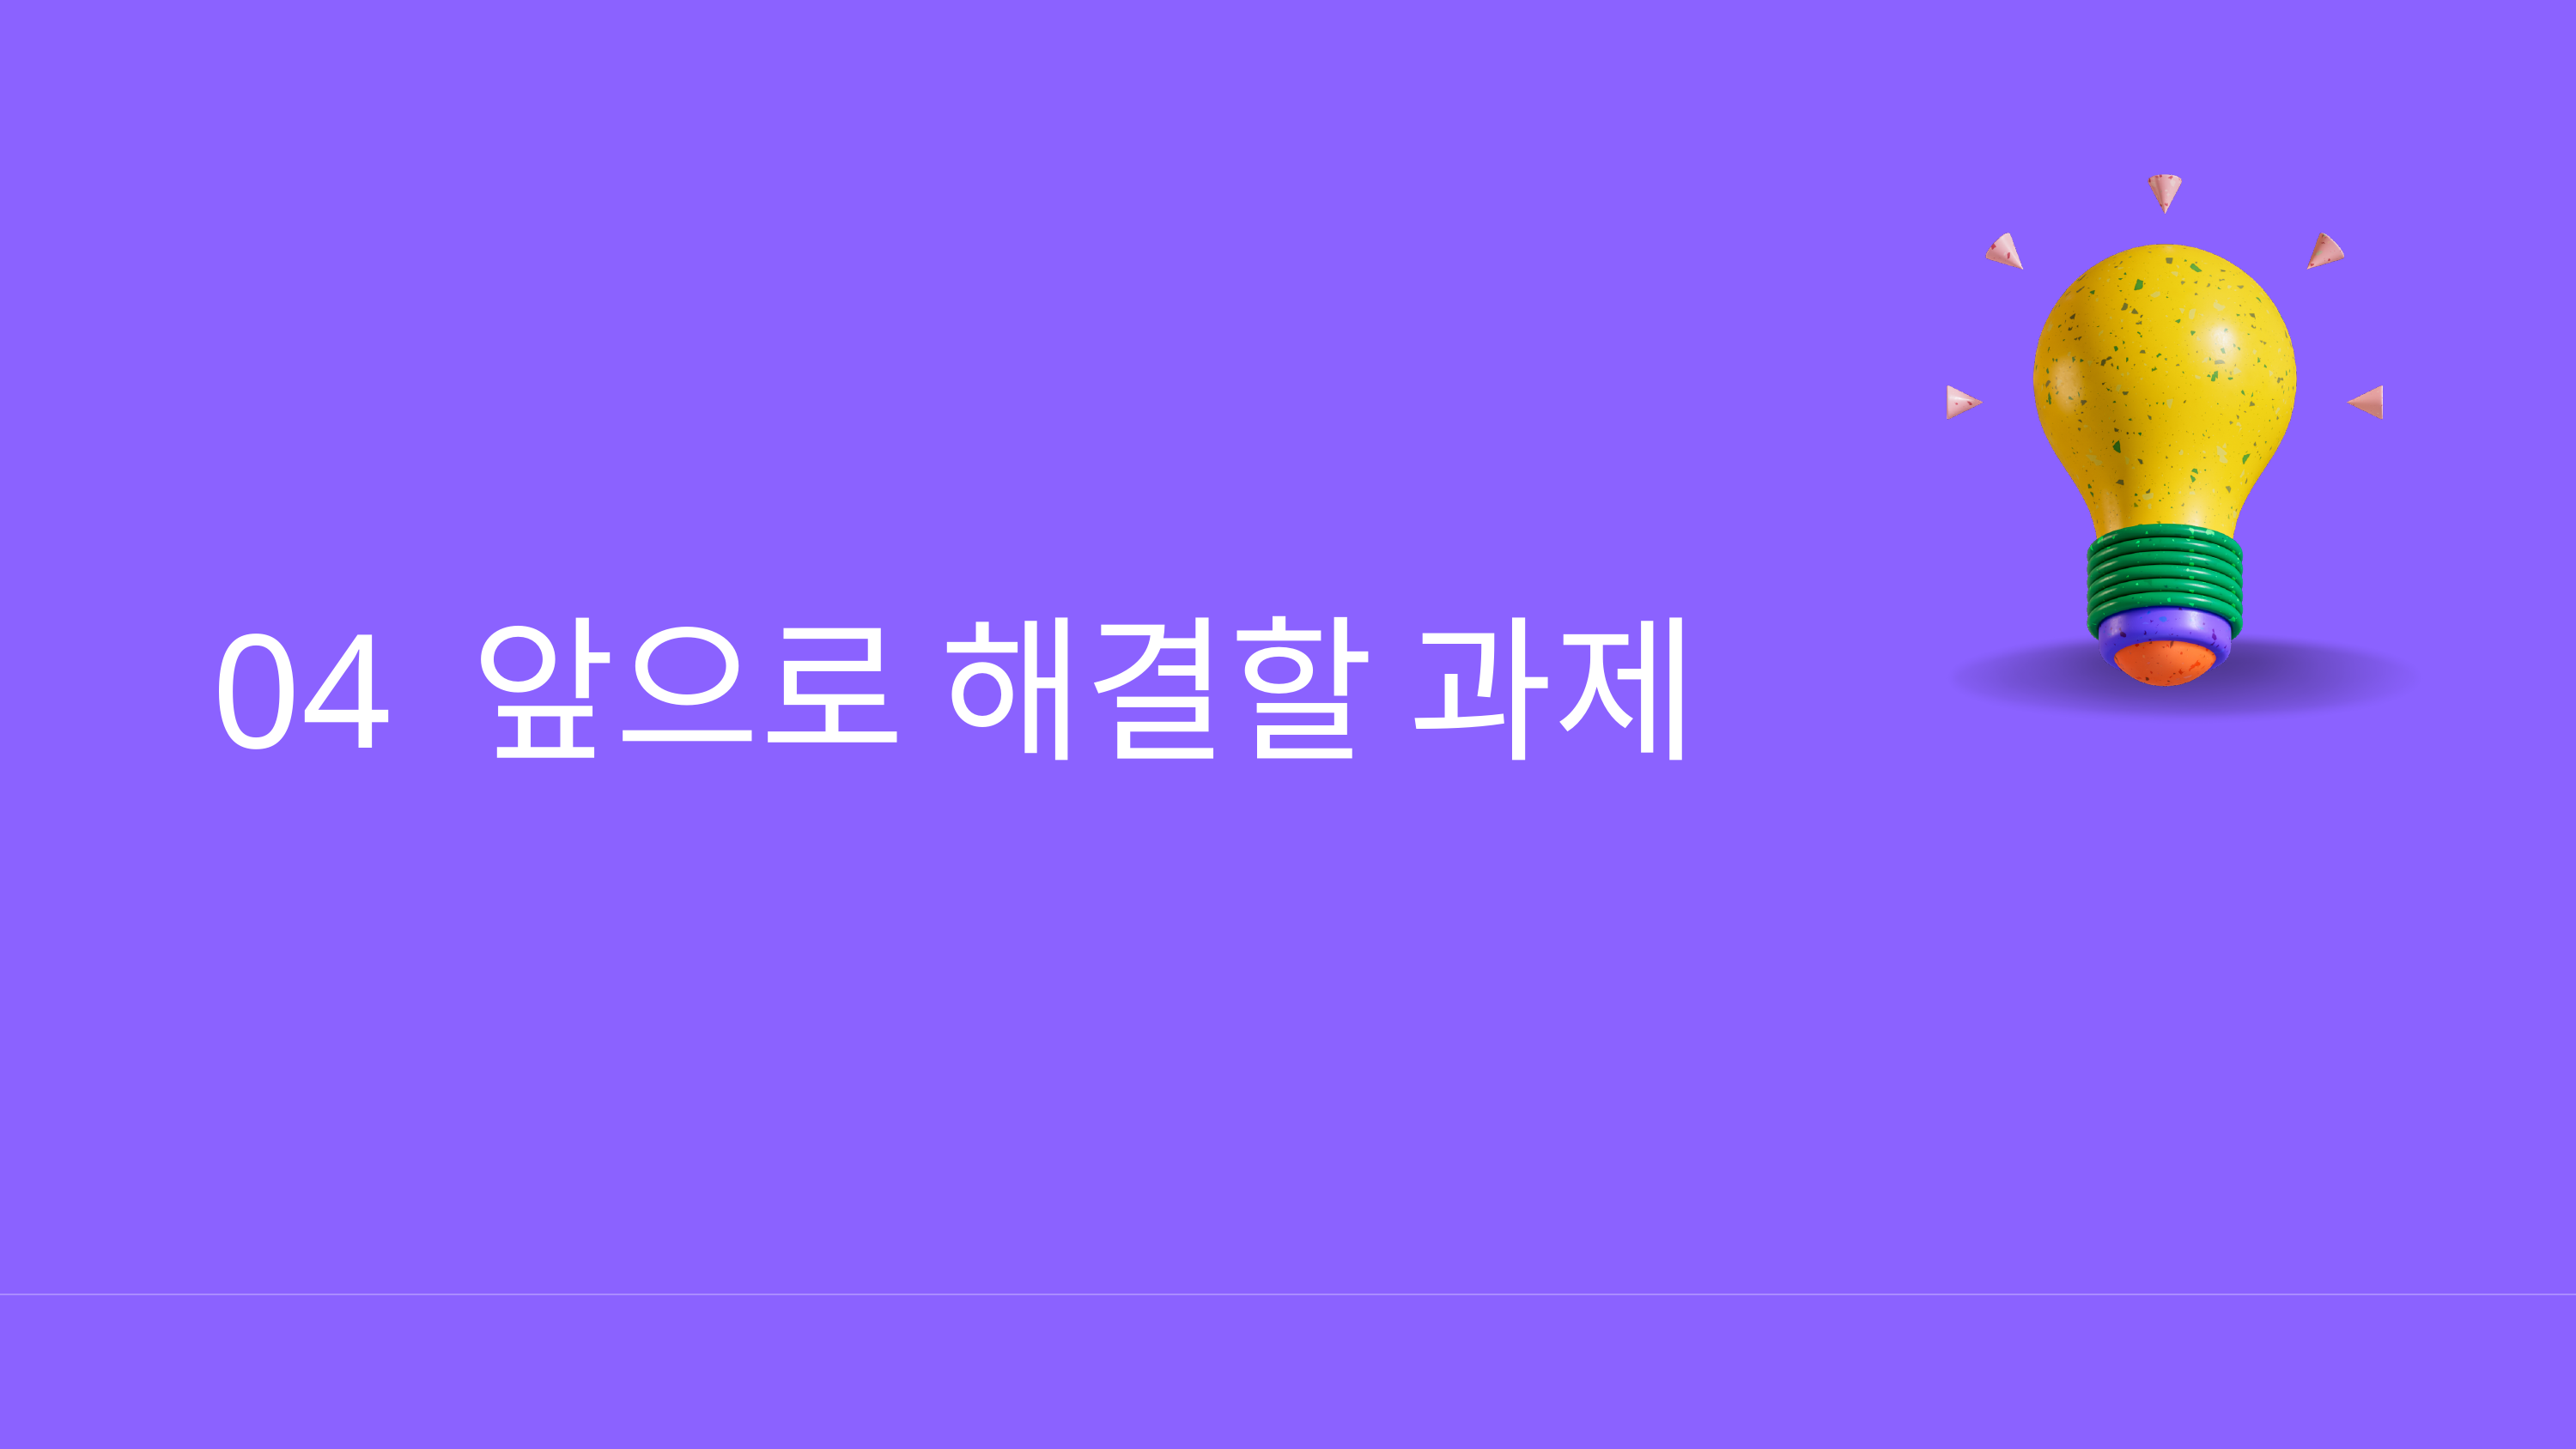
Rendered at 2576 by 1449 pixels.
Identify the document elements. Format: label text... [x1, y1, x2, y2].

text_box [1947, 630, 2424, 725]
text_box 04 앞으로 해결할 과제 [211, 533, 1947, 779]
text_box [1946, 171, 2384, 687]
